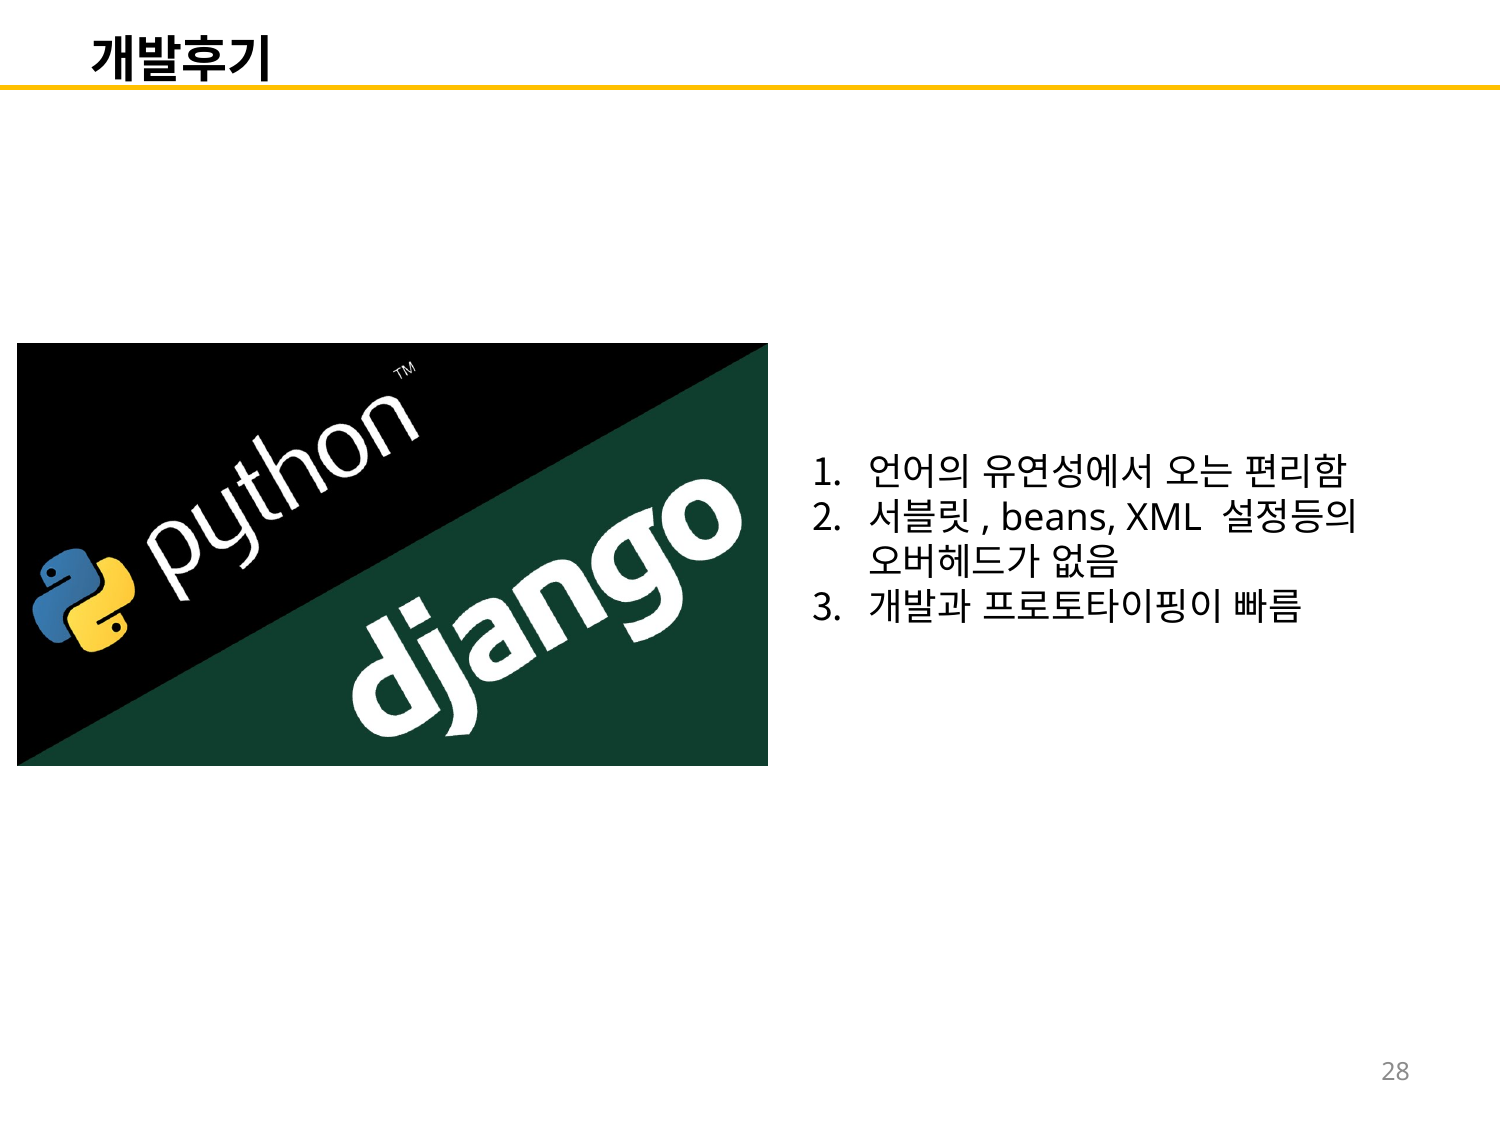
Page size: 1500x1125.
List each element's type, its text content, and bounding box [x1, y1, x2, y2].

title 개발후기 [75, 7, 1425, 79]
slide_number 28 [1074, 1042, 1425, 1103]
picture [17, 343, 768, 766]
text_box 언어의 유연성에서 오는 편리함 서블릿, beans, XML 설정등의 오버헤드가 없음 개발과 프로토타이핑이 빠름 [797, 440, 1459, 636]
